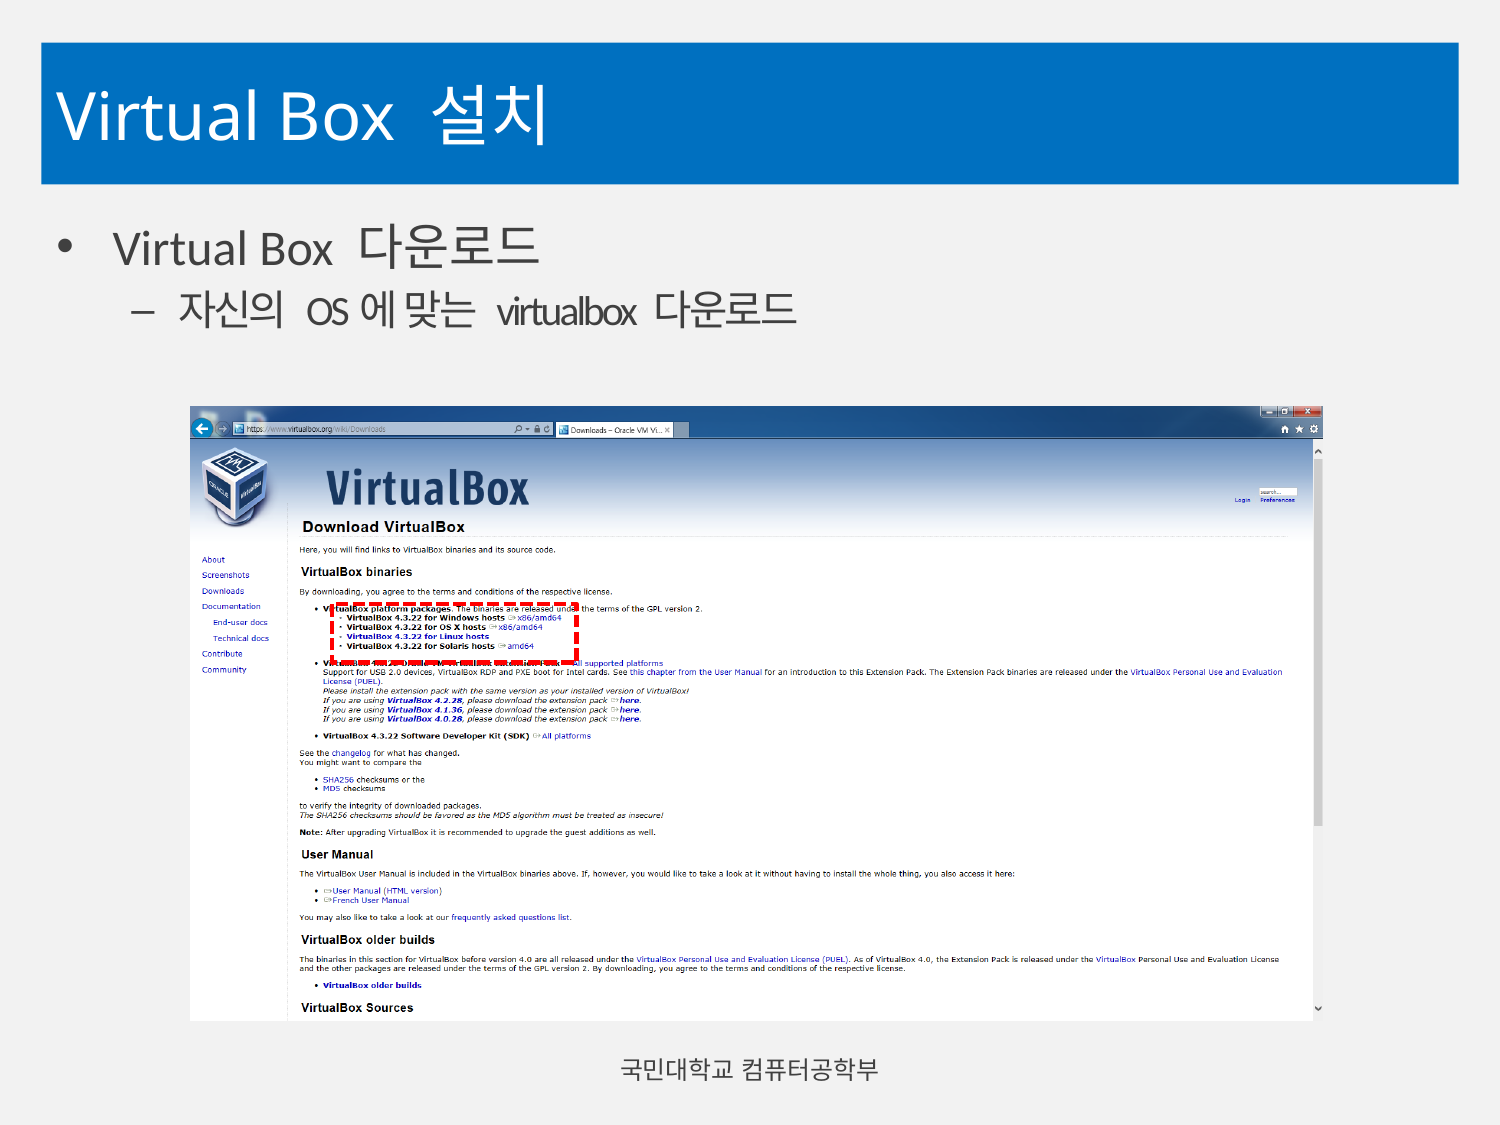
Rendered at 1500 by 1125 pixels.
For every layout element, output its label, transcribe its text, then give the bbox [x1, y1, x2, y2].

title Virtual Box 설치 [41, 42, 1459, 185]
list Virtual Box 다운로드 자신의 OS에 맞는 virtualbox 다운로드 [41, 208, 1459, 1000]
footer 국민대학교 컴퓨터공학부 [466, 1042, 1034, 1103]
picture [190, 406, 1324, 1021]
